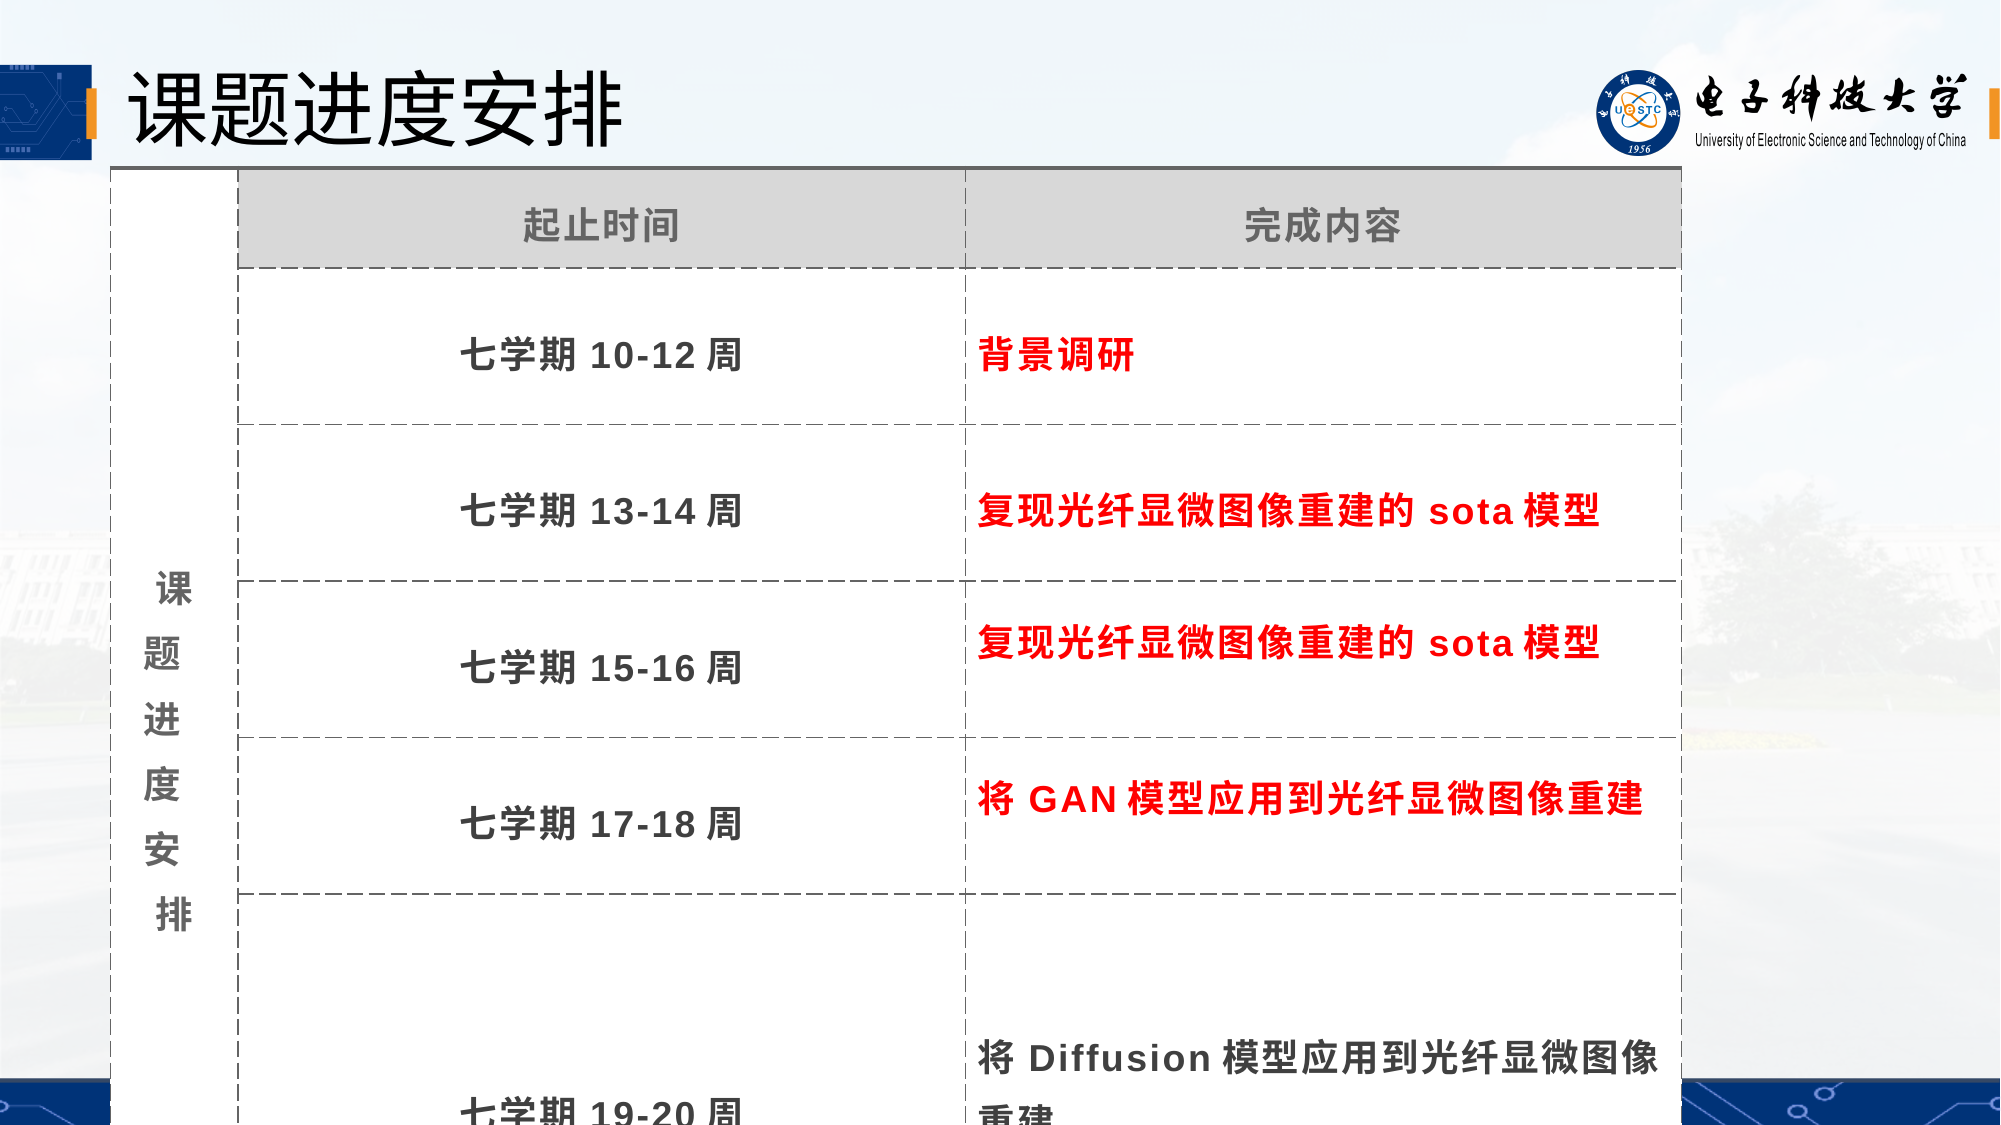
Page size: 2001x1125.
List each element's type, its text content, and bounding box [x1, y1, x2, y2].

table_header 课 题 进 度 安 排 [110, 170, 238, 1125]
table_cell 七学期19-20周 [238, 894, 965, 1125]
title 课题进度安排 [110, 58, 1425, 166]
table_cell 复现光纤显微图像重建的sota模型 [965, 425, 1682, 581]
table_cell 将Diffusion模型应用到光纤显微图像重建 [965, 894, 1682, 1125]
table_cell 七学期13-14周 [238, 425, 965, 581]
table_cell 七学期10-12周 [238, 268, 965, 425]
table_header 起止时间 [238, 170, 965, 268]
table_header 完成内容 [965, 170, 1682, 268]
table_cell 七学期15-16周 [238, 581, 965, 738]
picture [1596, 70, 1967, 156]
table_cell 将GAN模型应用到光纤显微图像重建 [965, 738, 1682, 894]
table_cell 复现光纤显微图像重建的sota模型 [965, 581, 1682, 738]
table_cell 七学期17-18周 [238, 738, 965, 894]
table_cell 背景调研 [965, 268, 1682, 425]
